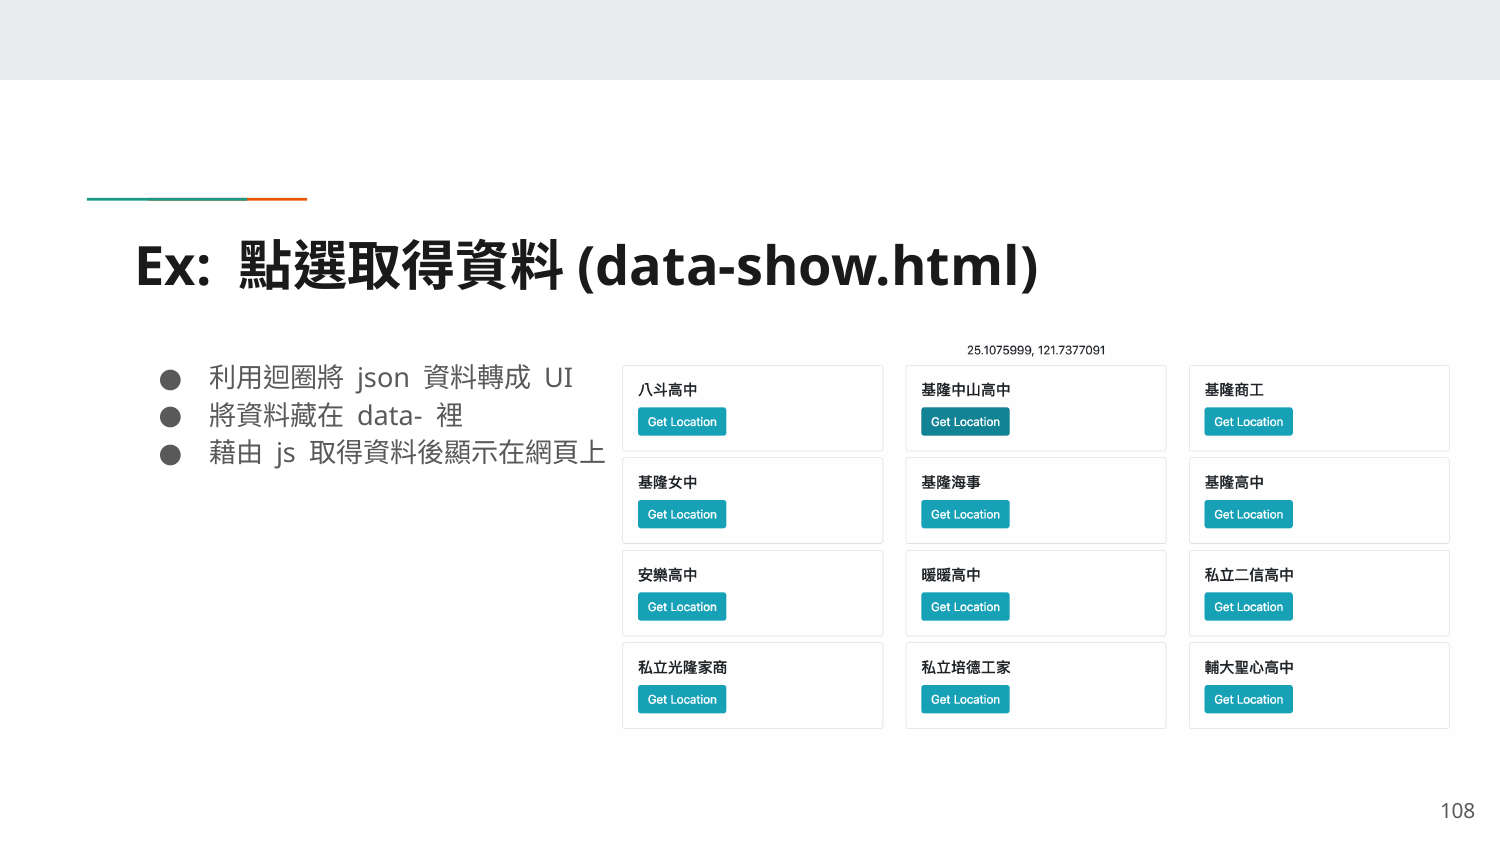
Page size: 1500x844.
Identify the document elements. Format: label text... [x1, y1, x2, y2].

title Ex: 點選取得資料(data-show.html) [119, 216, 1381, 305]
slide_number ‹#› [1400, 779, 1491, 844]
list 利用迴圈將 json 資料轉成 UI 將資料藏在 data- 裡 藉由 js 取得資料後顯示在網頁上 [119, 341, 611, 712]
picture [614, 340, 1460, 743]
